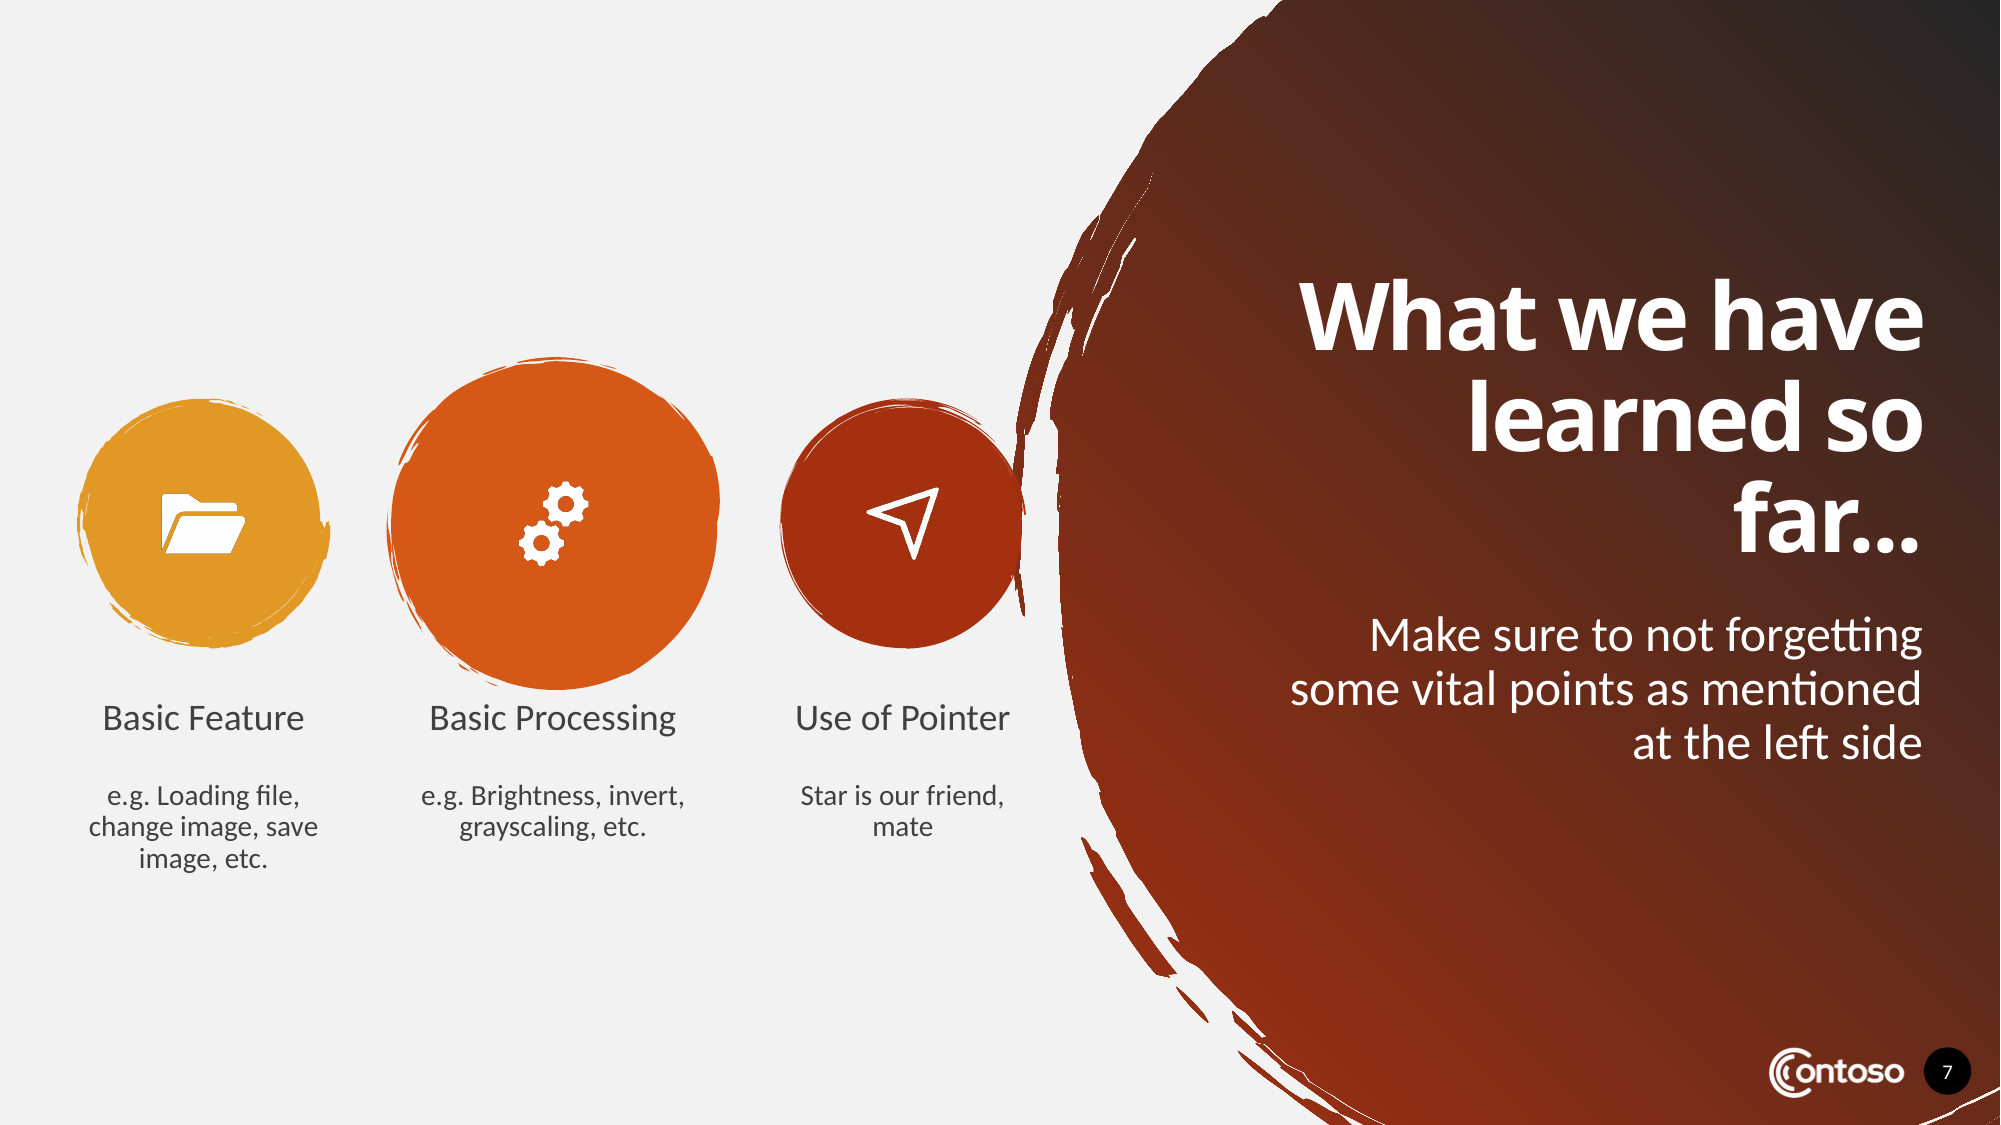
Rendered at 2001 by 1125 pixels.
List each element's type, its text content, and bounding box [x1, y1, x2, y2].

subtitle Make sure to not forgetting some vital points as mentioned at the left side [1289, 608, 1923, 841]
list Star is our friend, mate [769, 780, 1036, 899]
list e.g. Loading file, change image, save image, etc. [70, 780, 337, 899]
list Basic Feature [70, 698, 337, 758]
picture [851, 472, 954, 575]
list Basic Processing [420, 698, 687, 758]
picture [152, 472, 255, 575]
slide_number 7 [1923, 1047, 1972, 1095]
picture [502, 472, 605, 575]
title What we have learned so far... [1289, 455, 1923, 574]
picture [1764, 1043, 1909, 1099]
list Use of Pointer [769, 698, 1036, 758]
list e.g. Brightness, invert, grayscaling, etc. [420, 780, 687, 899]
